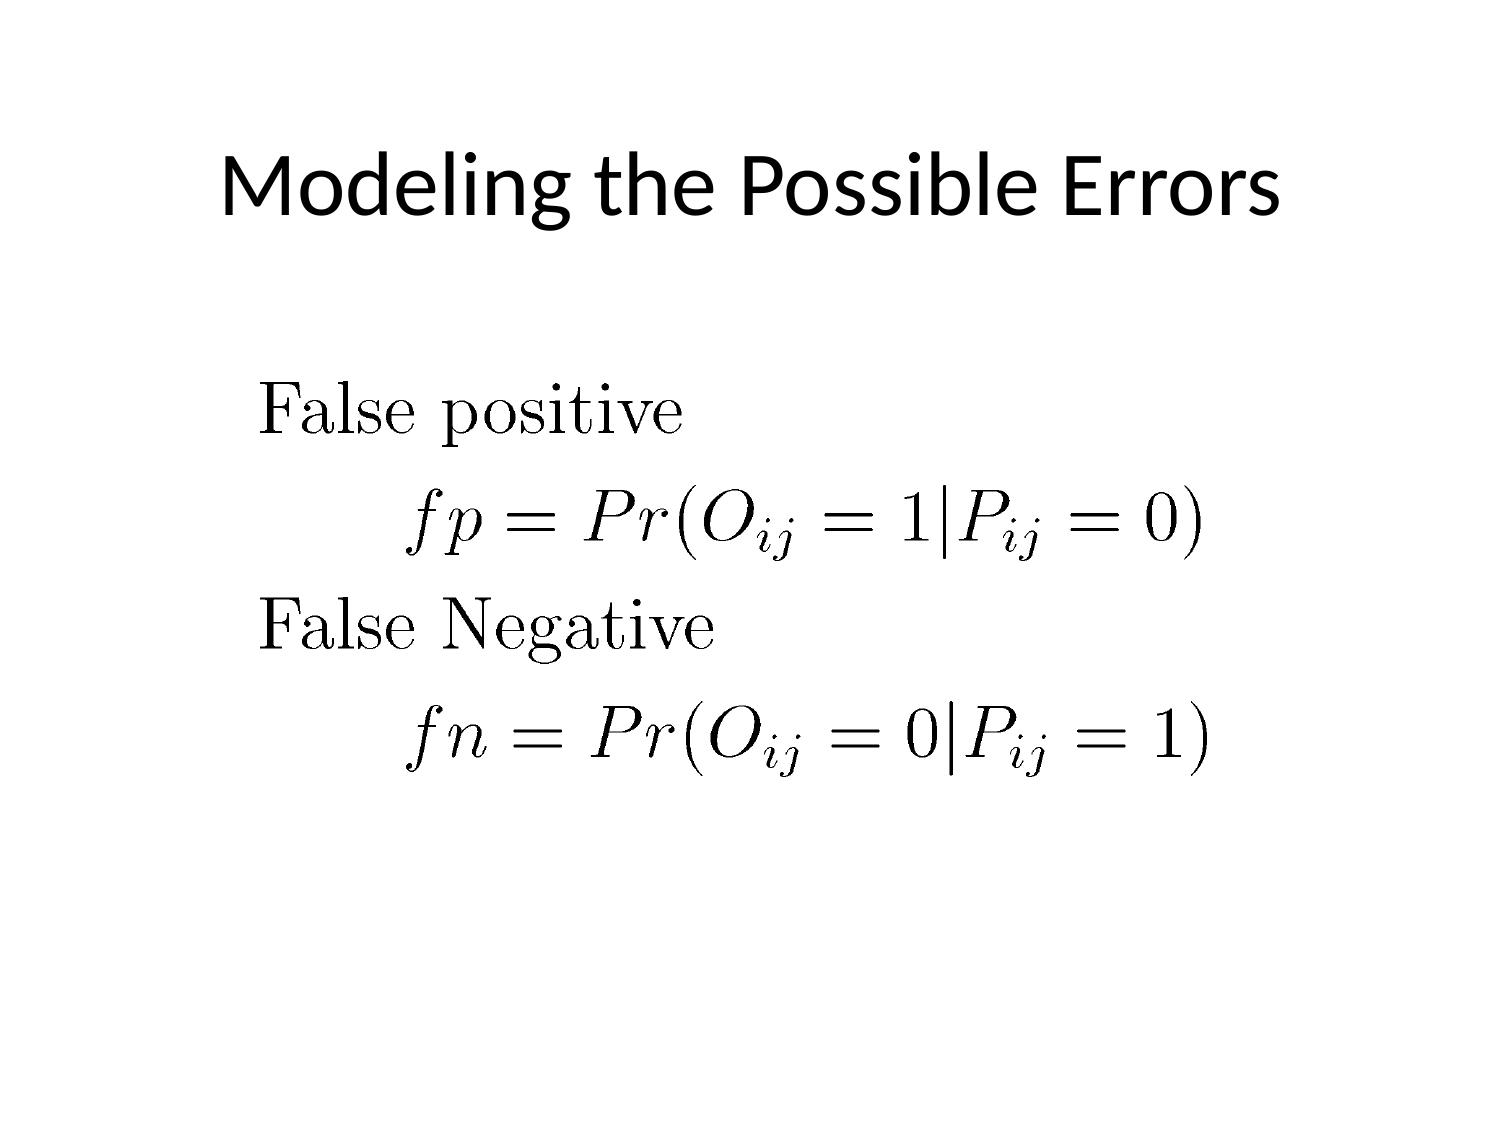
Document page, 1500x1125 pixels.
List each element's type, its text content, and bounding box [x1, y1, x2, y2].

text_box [256, 374, 1210, 781]
title Modeling the Possible Errors [147, 66, 1376, 292]
